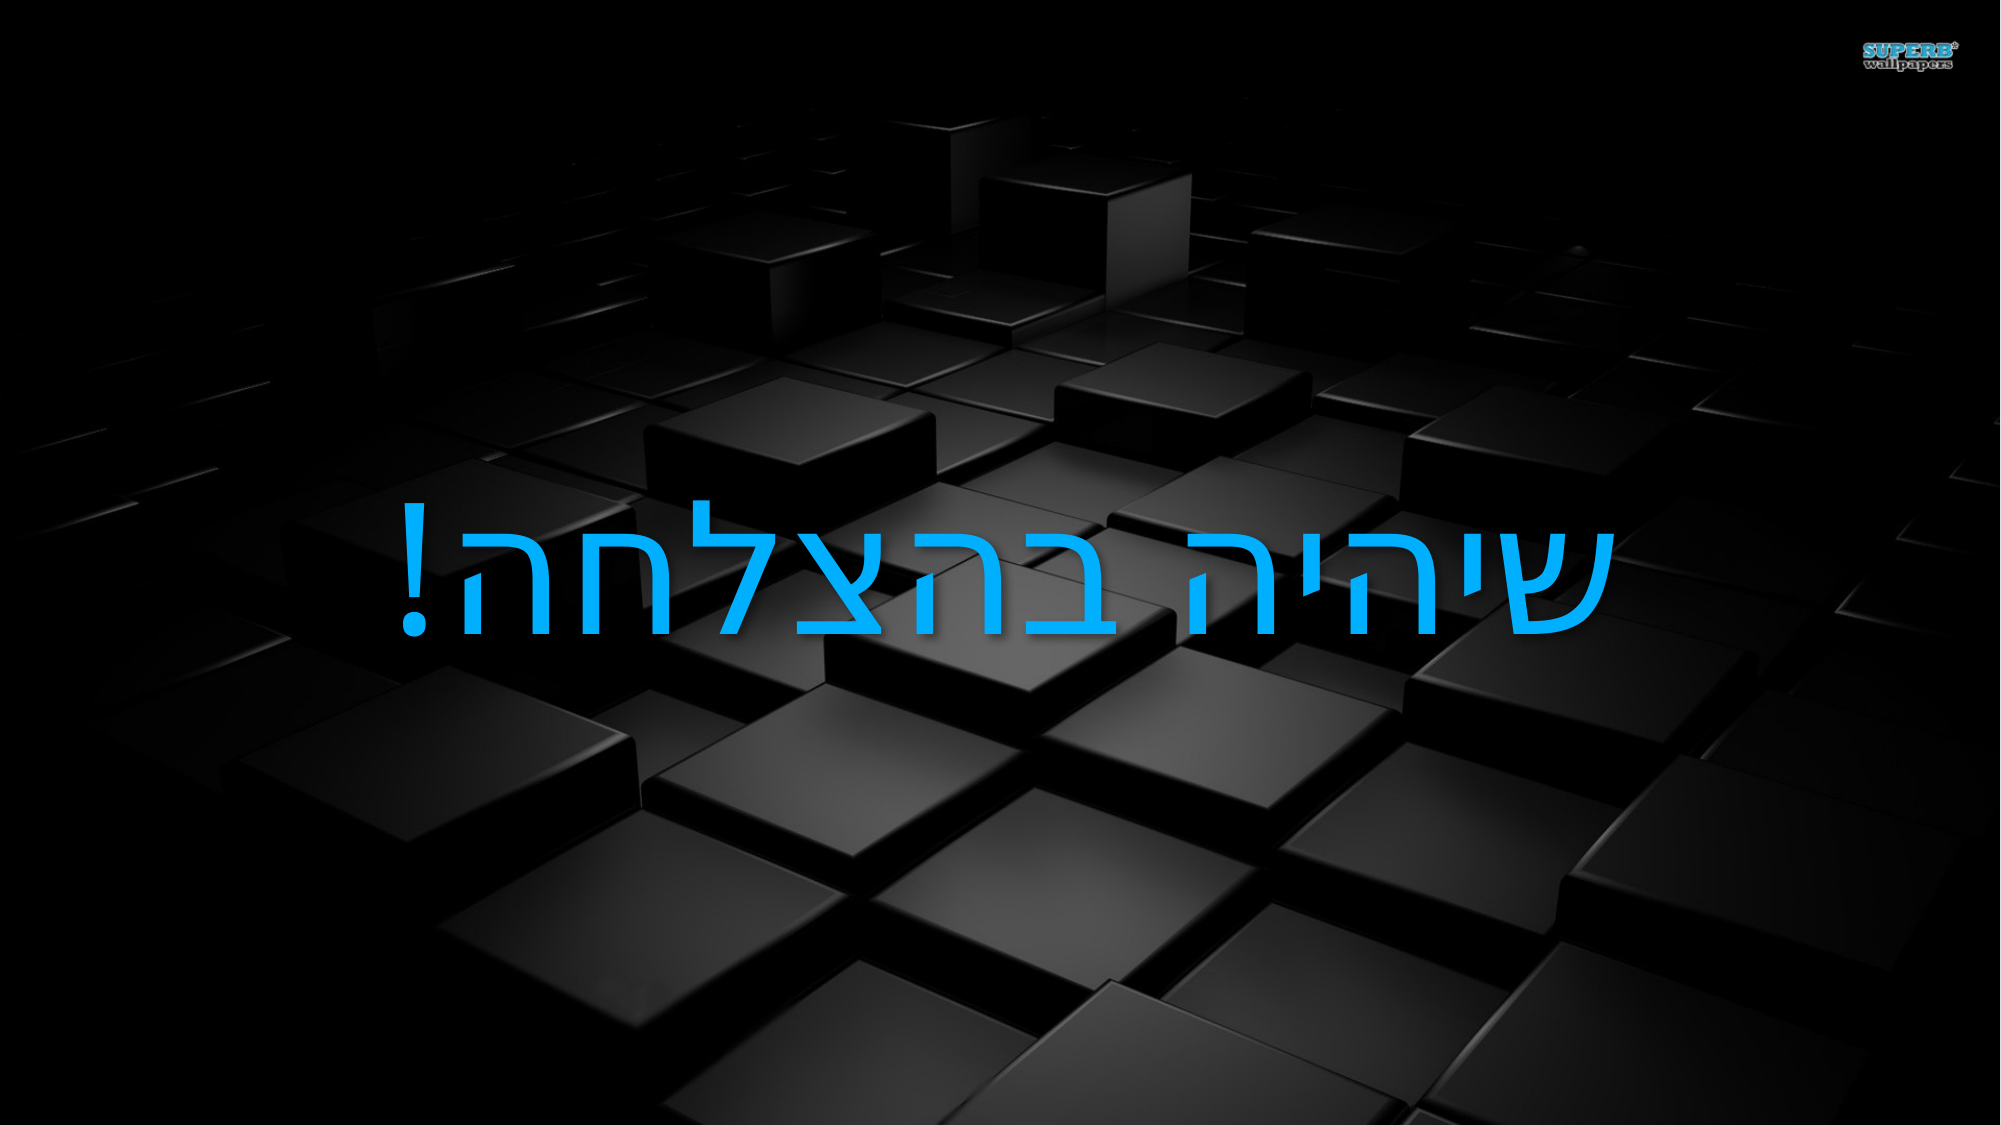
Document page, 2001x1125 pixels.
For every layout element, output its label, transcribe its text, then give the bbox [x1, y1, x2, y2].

picture [0, 0, 2001, 1125]
text_box שיהיה בהצלחה! [0, 443, 2000, 679]
